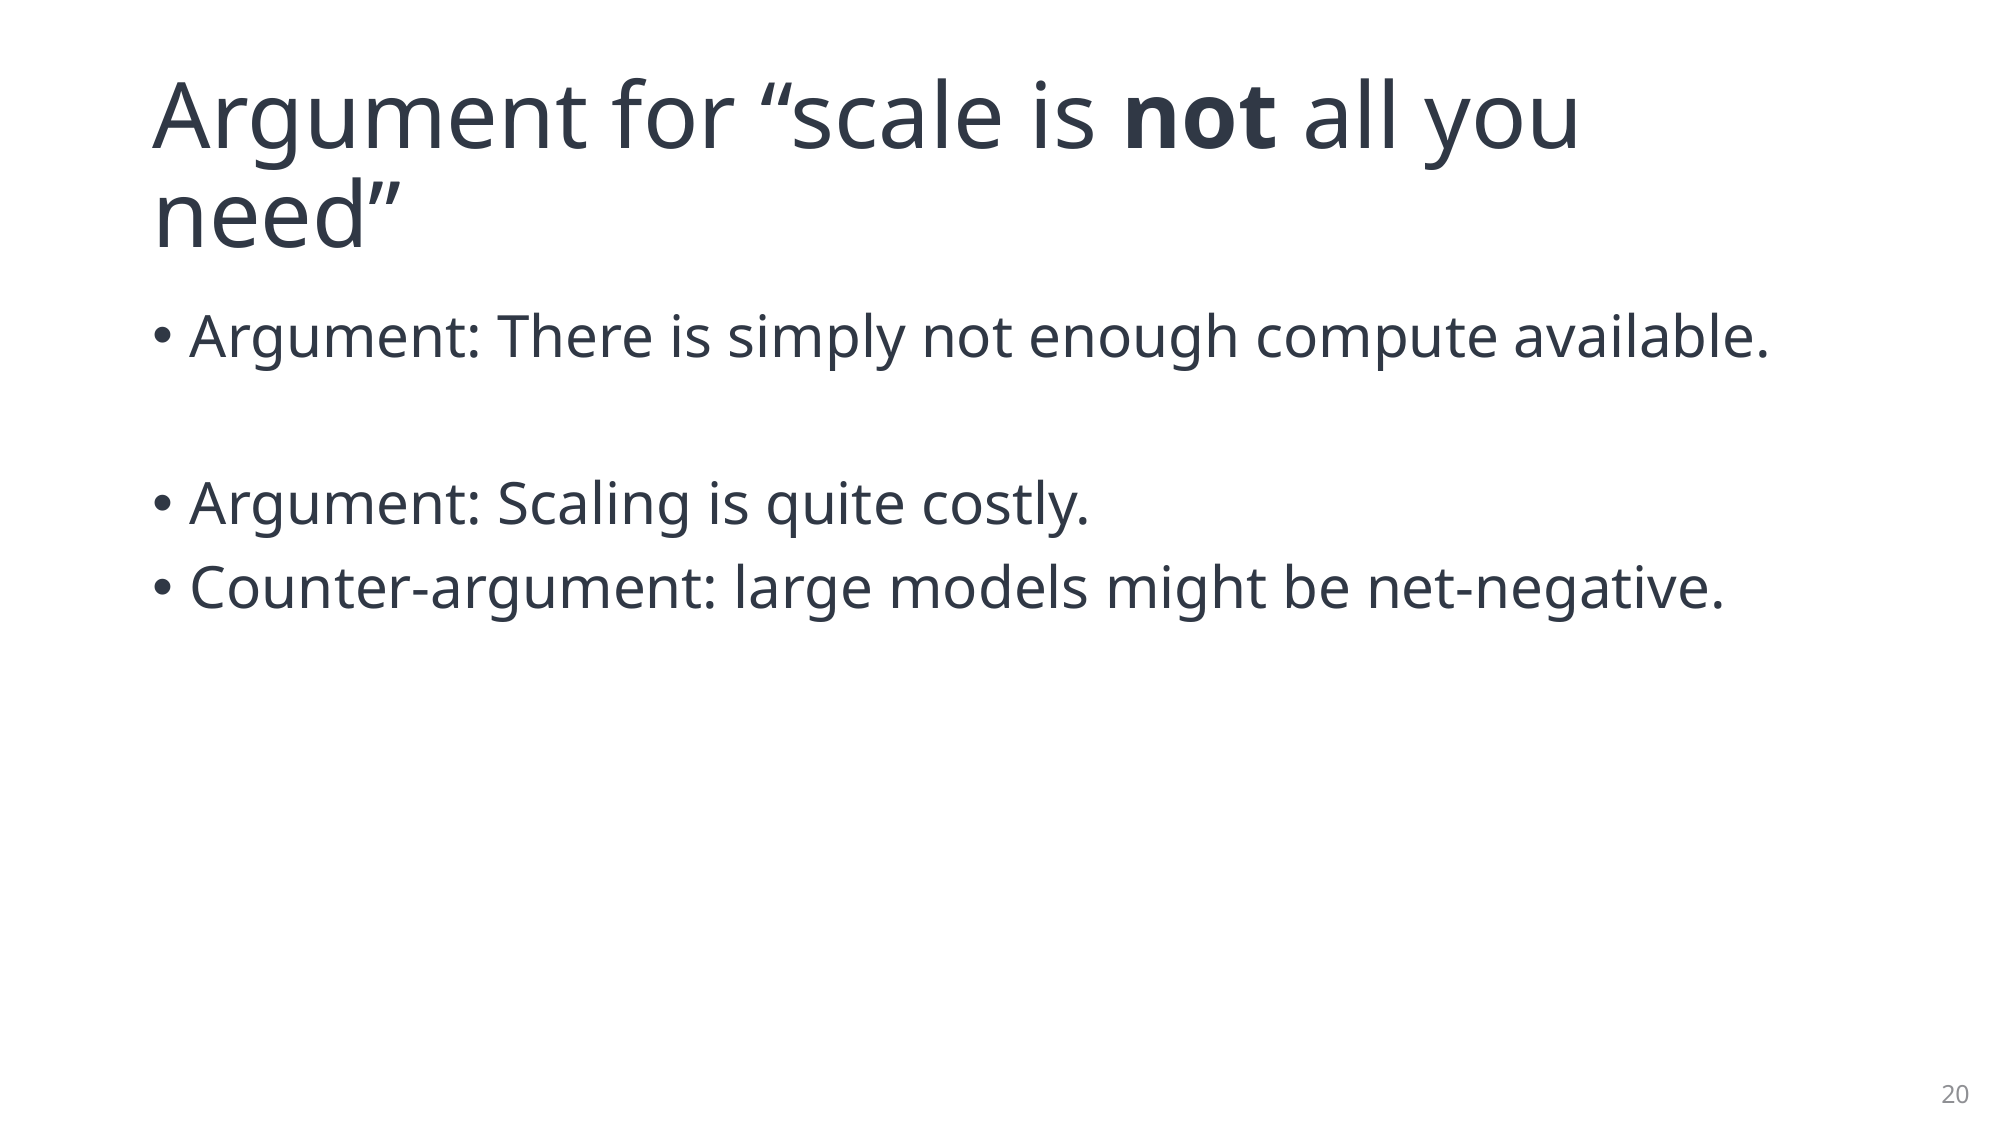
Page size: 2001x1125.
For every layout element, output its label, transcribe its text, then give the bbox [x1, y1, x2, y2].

list Argument: There is simply not enough compute available. Argument: Scaling is quite costly. Counter-argument: large models might be net-negative. [137, 299, 1885, 1014]
slide_number 20 [1912, 1065, 2000, 1125]
title Argument for “scale is not all you need” [137, 59, 1863, 278]
